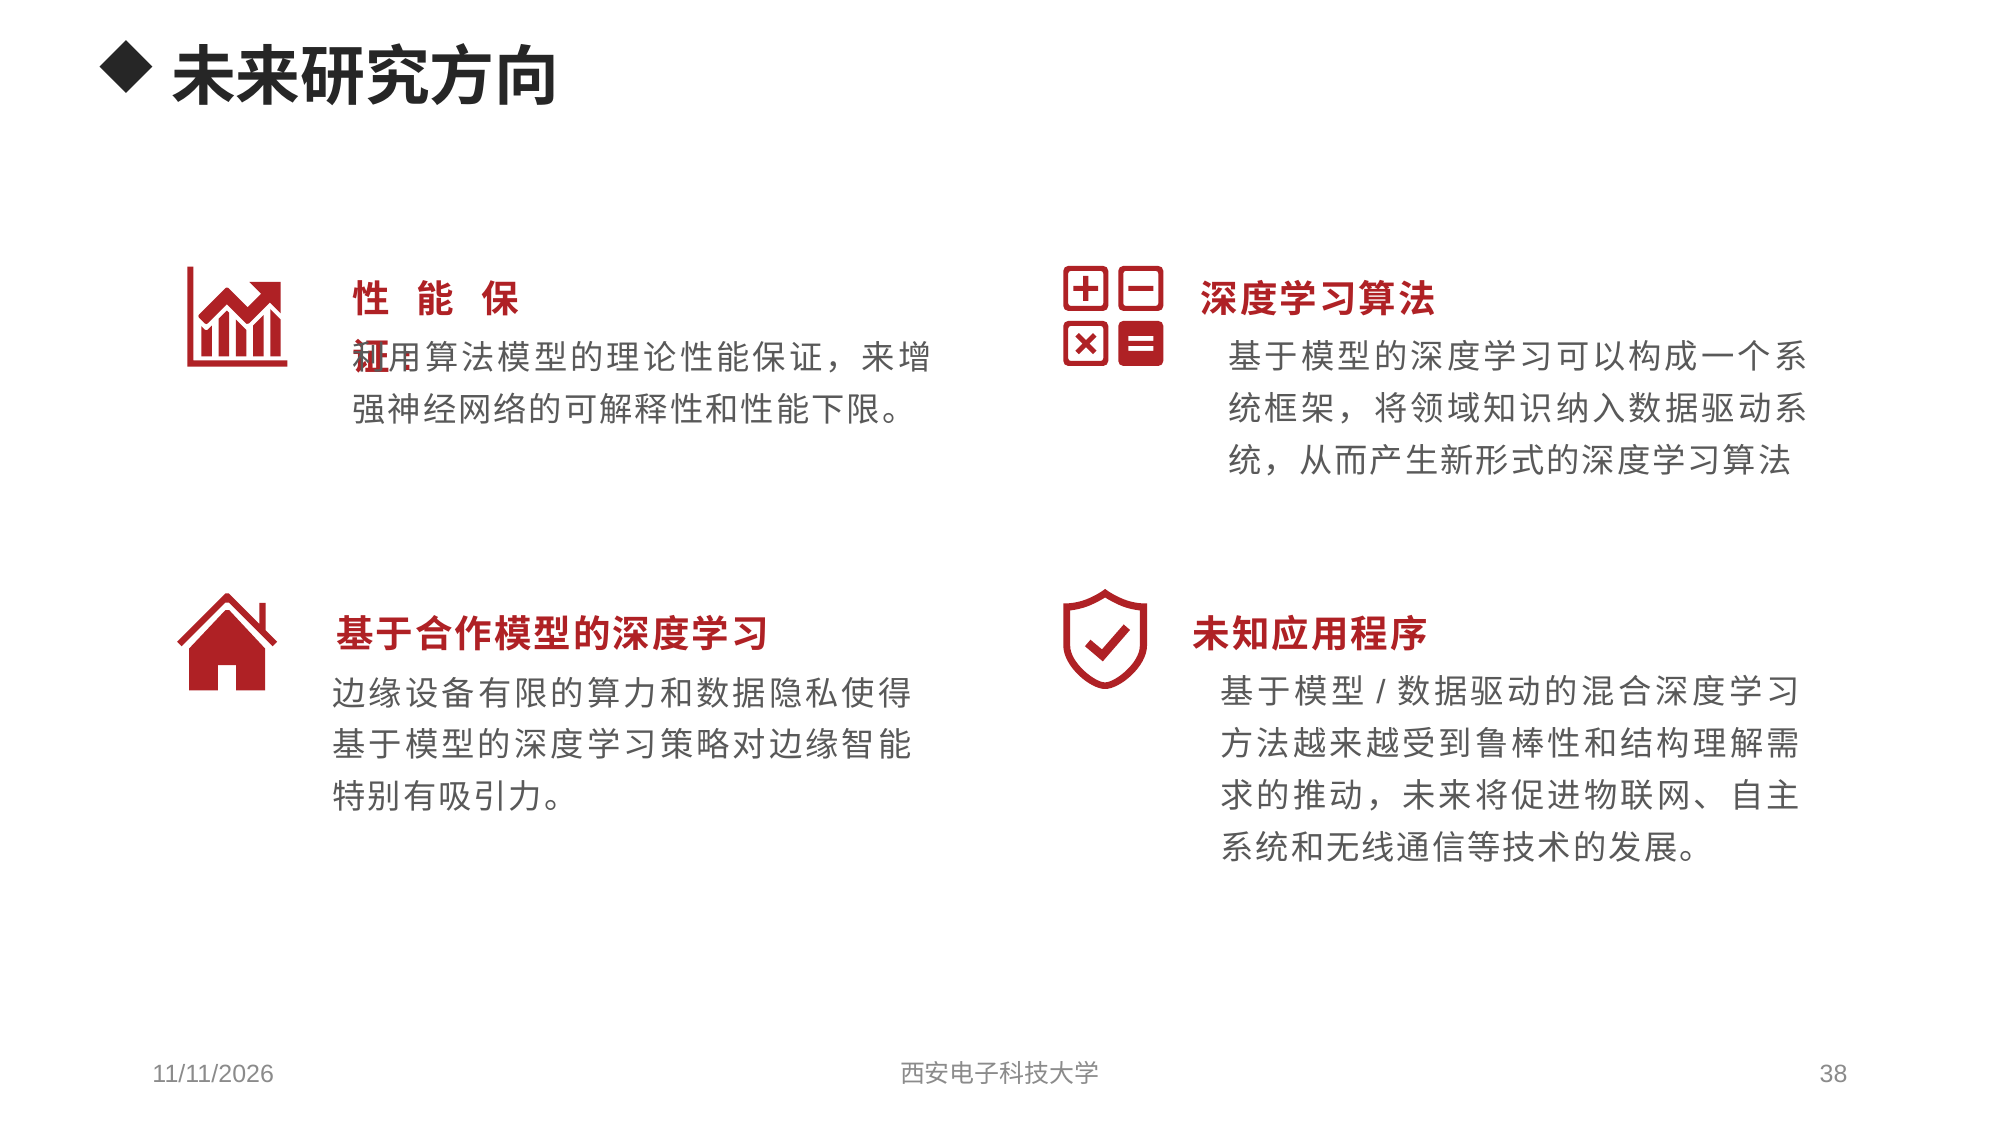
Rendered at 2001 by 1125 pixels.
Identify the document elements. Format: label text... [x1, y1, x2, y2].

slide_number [137, 1042, 588, 1103]
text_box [1063, 588, 1817, 871]
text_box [1063, 253, 1825, 489]
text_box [177, 589, 929, 820]
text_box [187, 253, 949, 432]
text_box 未来研究方向 [79, 36, 1863, 121]
slide_number 38 [1412, 1042, 1863, 1103]
footer 西安电子科技大学 [662, 1042, 1338, 1103]
